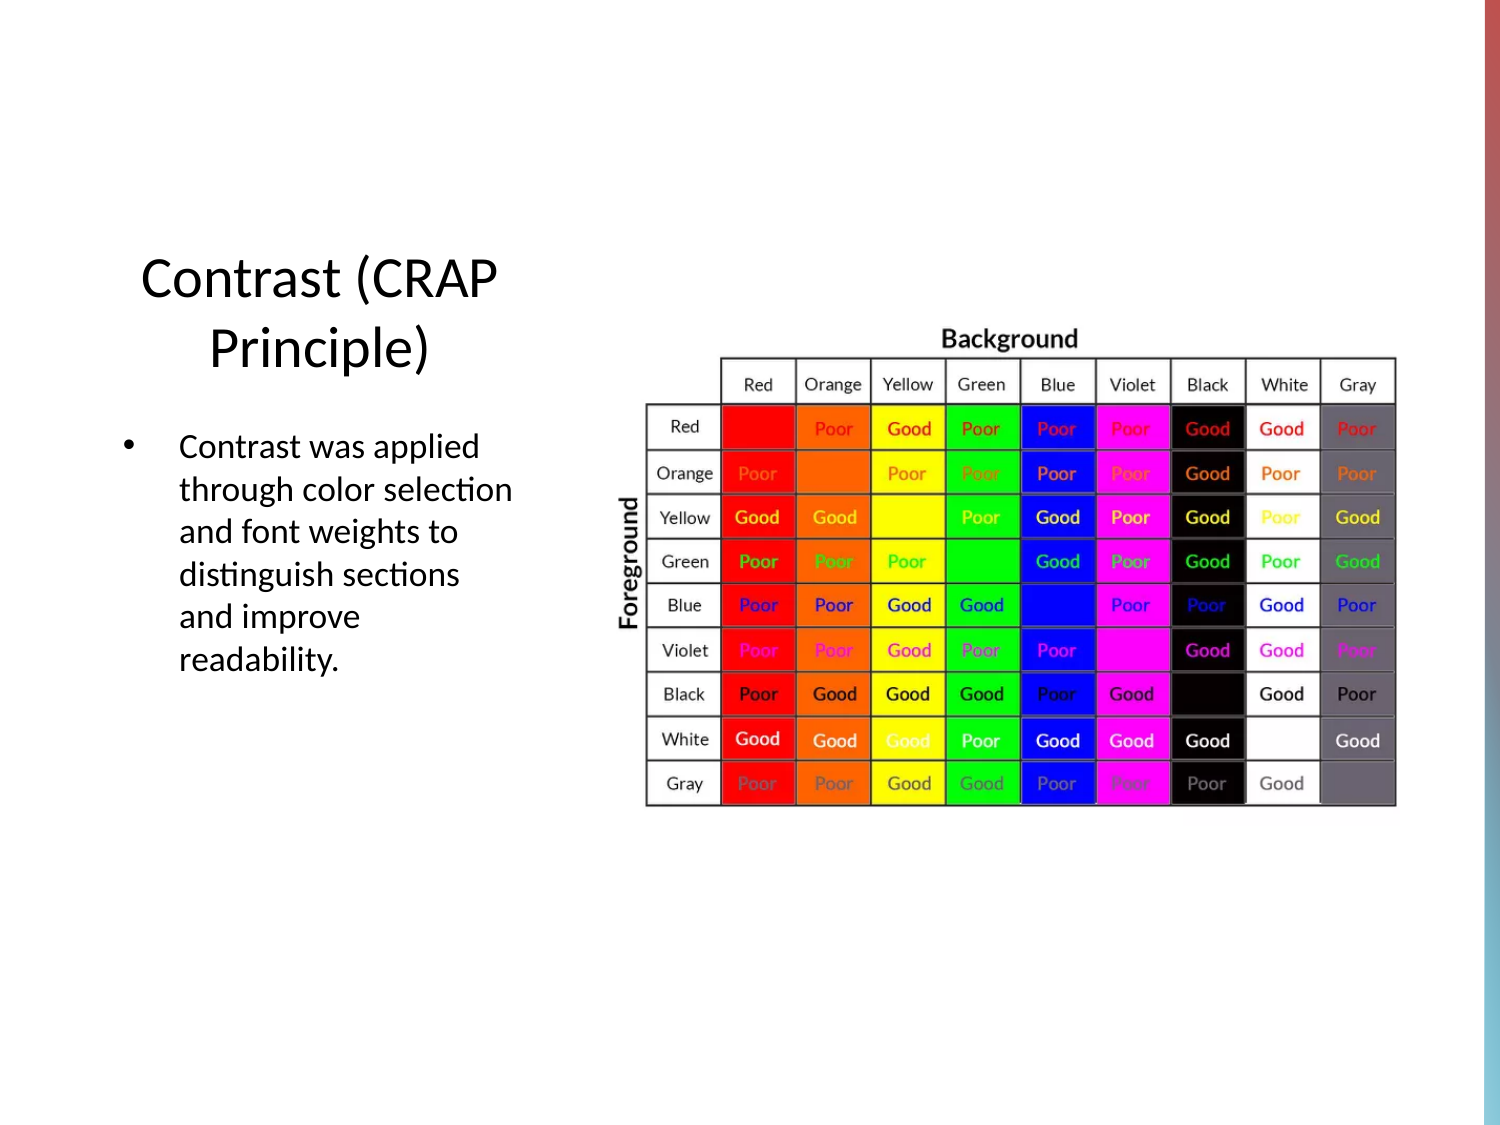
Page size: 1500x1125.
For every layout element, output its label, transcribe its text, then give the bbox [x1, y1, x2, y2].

list Contrast was applied through color selection and font weights to distinguish sections and improve readability. [107, 415, 533, 982]
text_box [1484, 0, 1500, 1125]
picture [613, 300, 1400, 826]
title Contrast (CRAP Principle) [107, 121, 533, 387]
